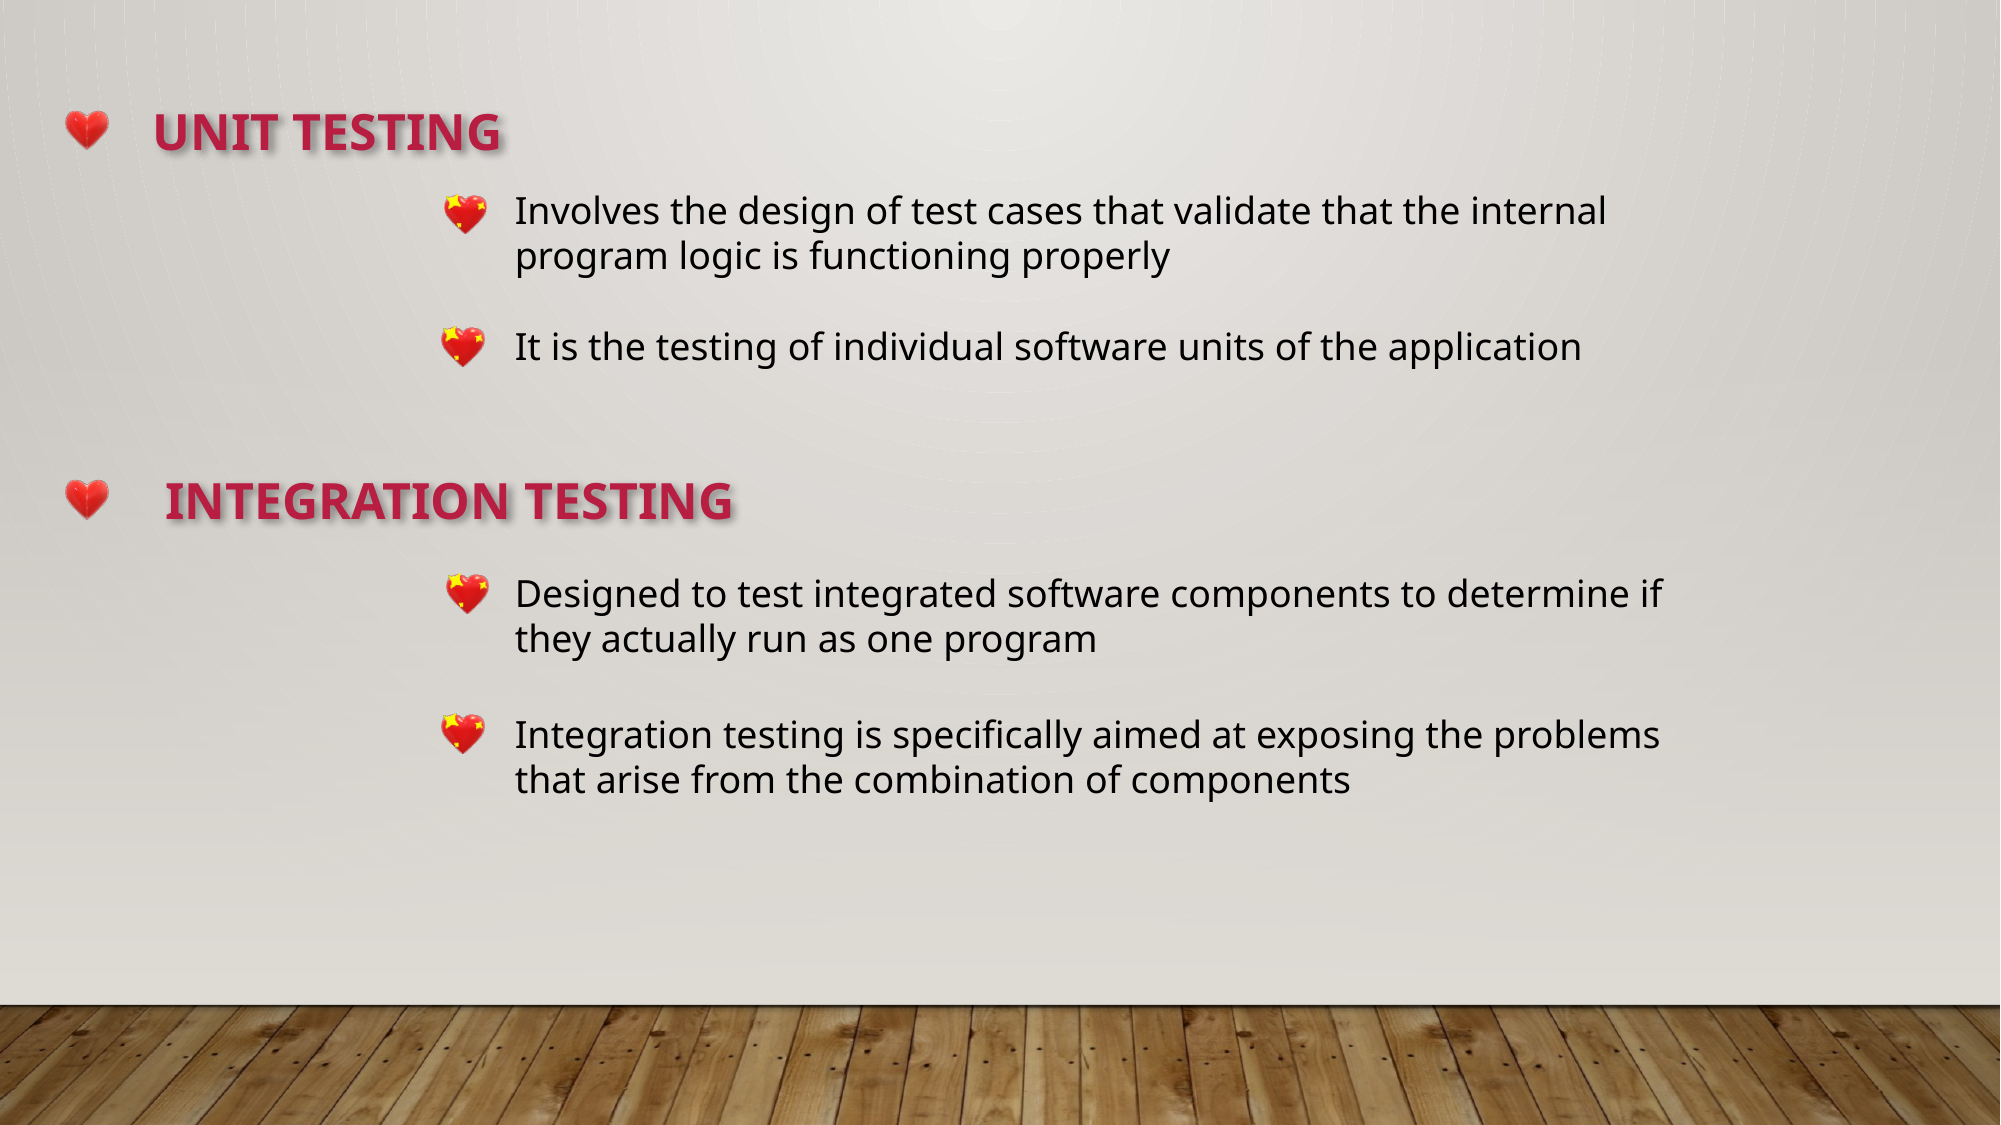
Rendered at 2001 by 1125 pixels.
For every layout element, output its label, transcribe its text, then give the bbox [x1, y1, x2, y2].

text_box Involves the design of test cases that validate that the internal program logic is functioning properly [499, 179, 1684, 285]
picture [0, 1005, 2000, 1125]
picture [444, 573, 491, 616]
picture [439, 713, 487, 756]
picture [62, 108, 112, 153]
text_box UNIT TESTING [124, 92, 532, 168]
text_box Integration testing is specifically aimed at exposing the problems that arise from the combination of components [499, 703, 1684, 809]
text_box It is the testing of individual software units of the application [499, 315, 1684, 376]
text_box Designed to test integrated software components to determine if they actually run as one program [499, 562, 1684, 668]
picture [62, 477, 112, 523]
text_box INTEGRATION TESTING [111, 462, 789, 537]
picture [444, 194, 487, 236]
picture [439, 326, 487, 369]
